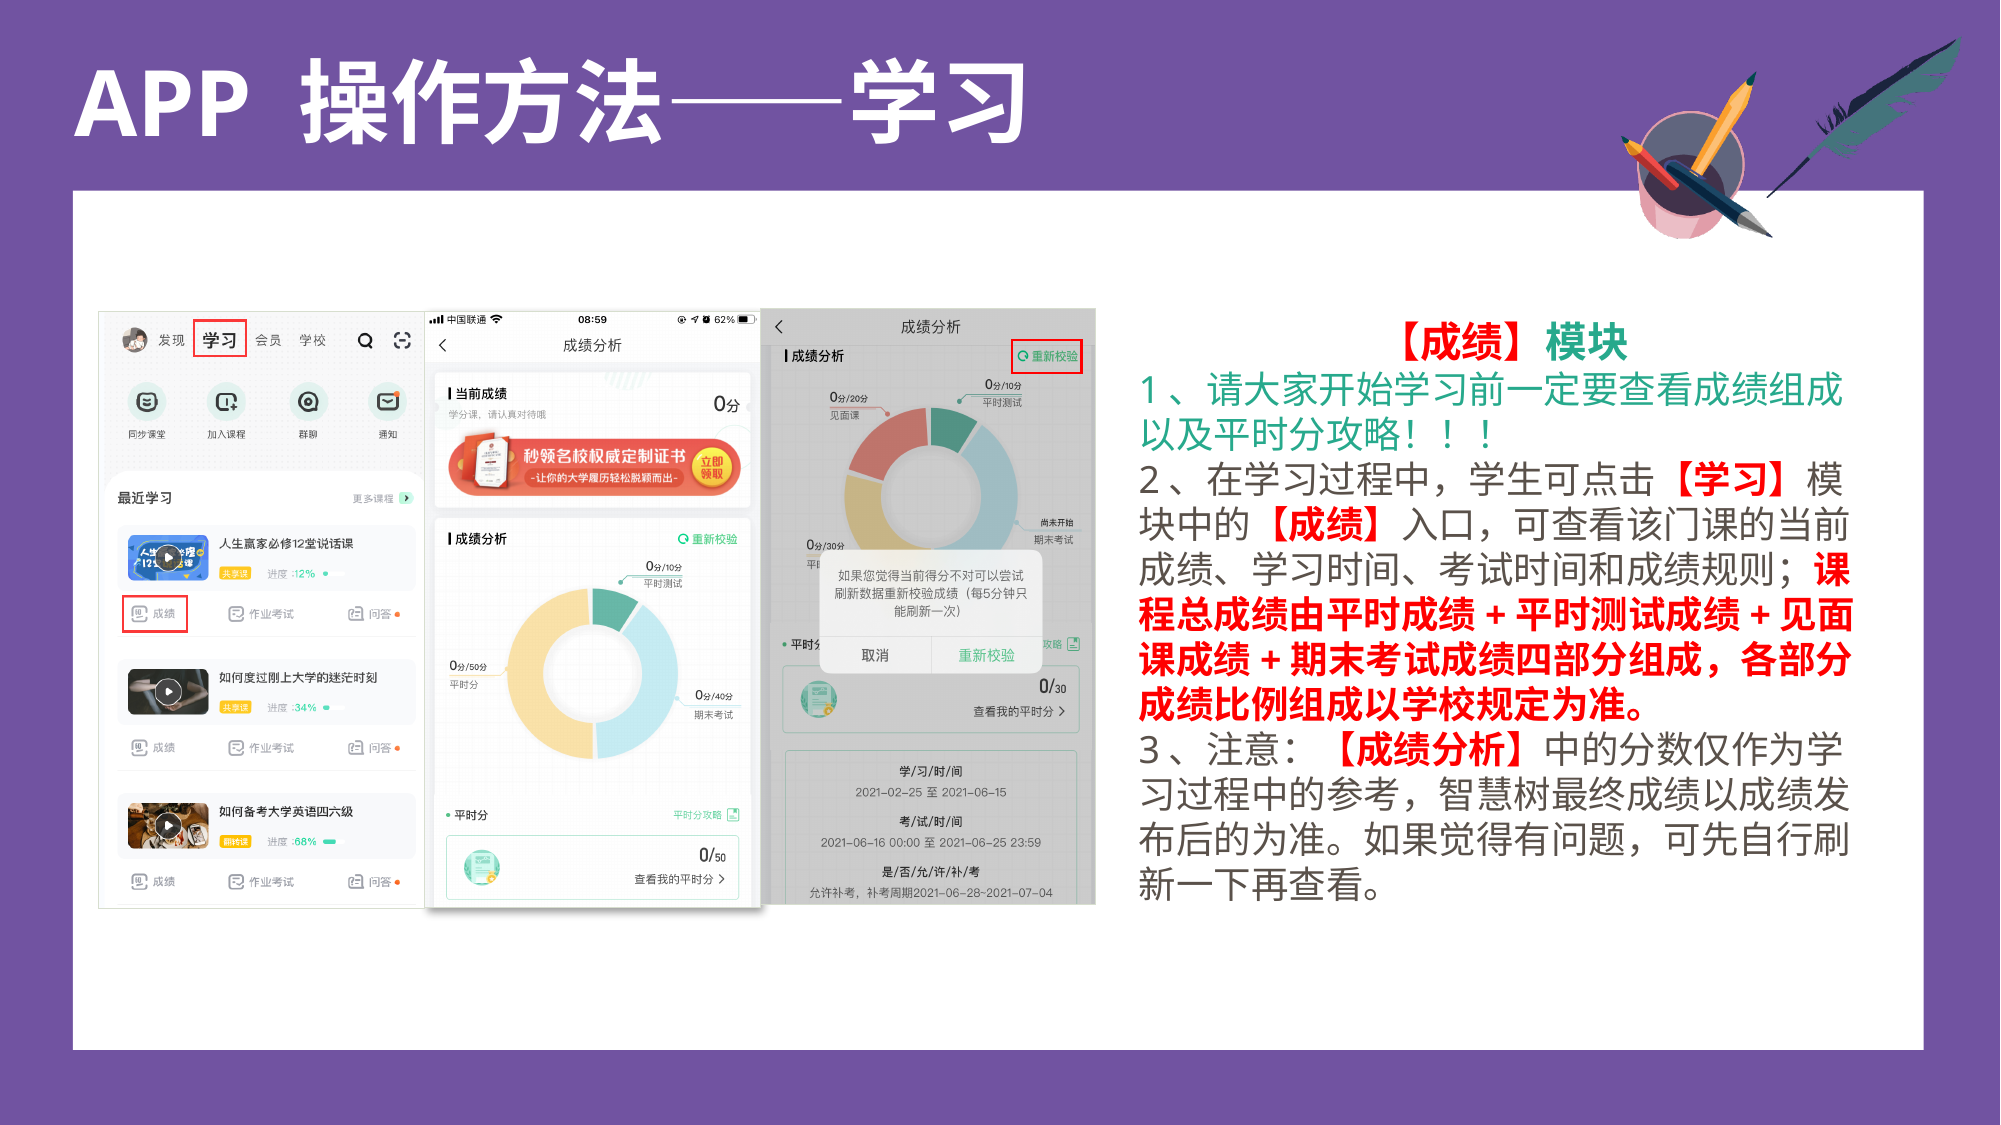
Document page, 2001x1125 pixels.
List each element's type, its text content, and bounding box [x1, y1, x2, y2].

picture [98, 311, 761, 909]
text_box APP 操作方法——学习 [59, 37, 1080, 163]
text_box [72, 190, 1925, 1051]
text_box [760, 308, 1096, 905]
text_box 【成绩】模块 1、请大家开始学习前一定要查看成绩组成以及平时分攻略！！！ 2、在学习过程中，学生可点击【学习】模块中的【成绩】入口，可查看该门课的当前成绩、学习时间、考试时间和成绩规则；课程总成绩由平时成绩+平时测试成绩+见面课成绩+期末考试成绩四部分组成，各部分成绩比例组成以学校规定为准。 3、注意：【成绩分析】中的分数仅作为学习过程中的参考，智慧树最终成绩以成绩发布后的为准。如果觉得有问题，可先自行刷新一下再查看。 [1123, 308, 1884, 914]
picture [1620, 35, 1962, 239]
text_box [0, 0, 2000, 1125]
